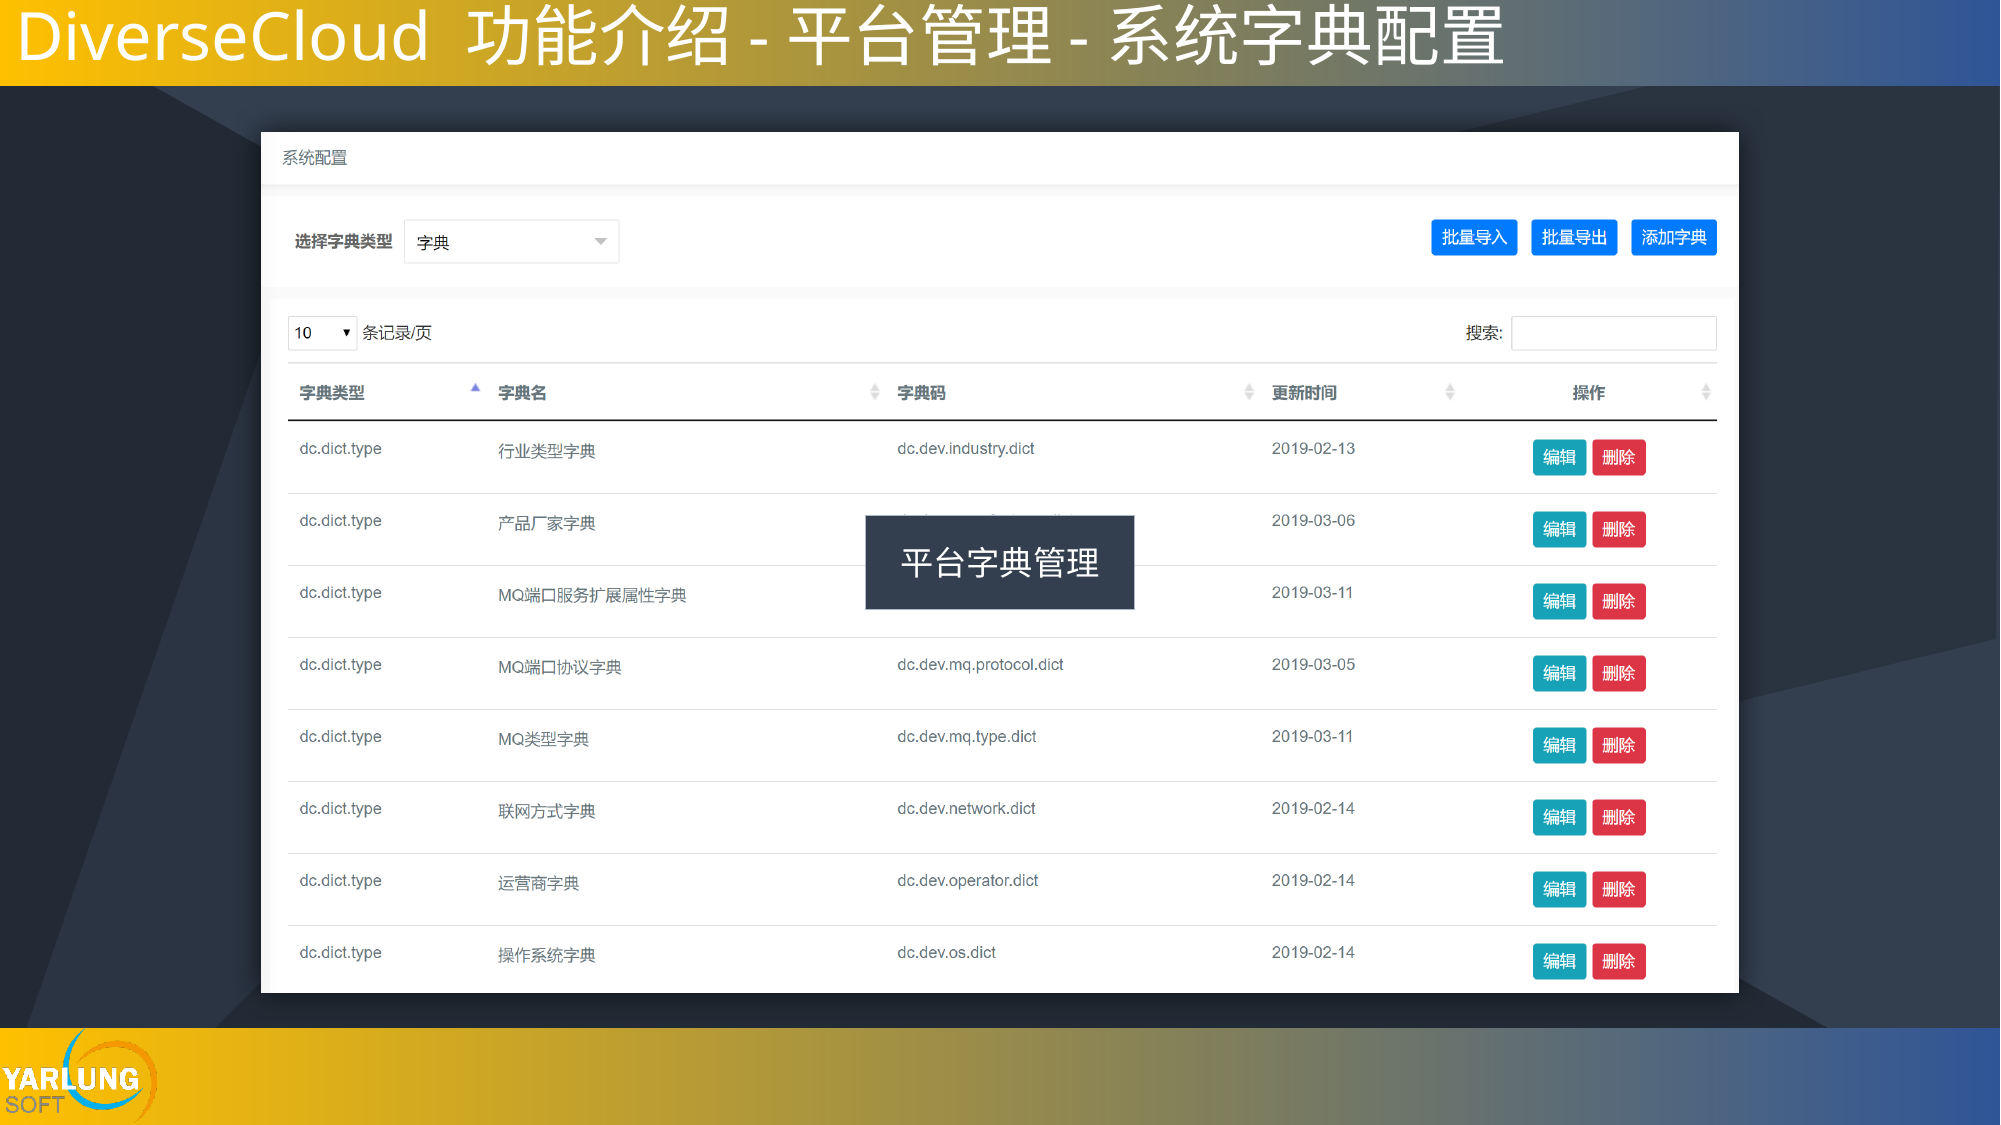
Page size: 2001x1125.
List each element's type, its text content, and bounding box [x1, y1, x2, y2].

text_box DiverseCloud 功能介绍-平台管理-系统字典配置 [0, 0, 2000, 86]
picture [261, 132, 1739, 993]
picture [2, 1027, 157, 1123]
